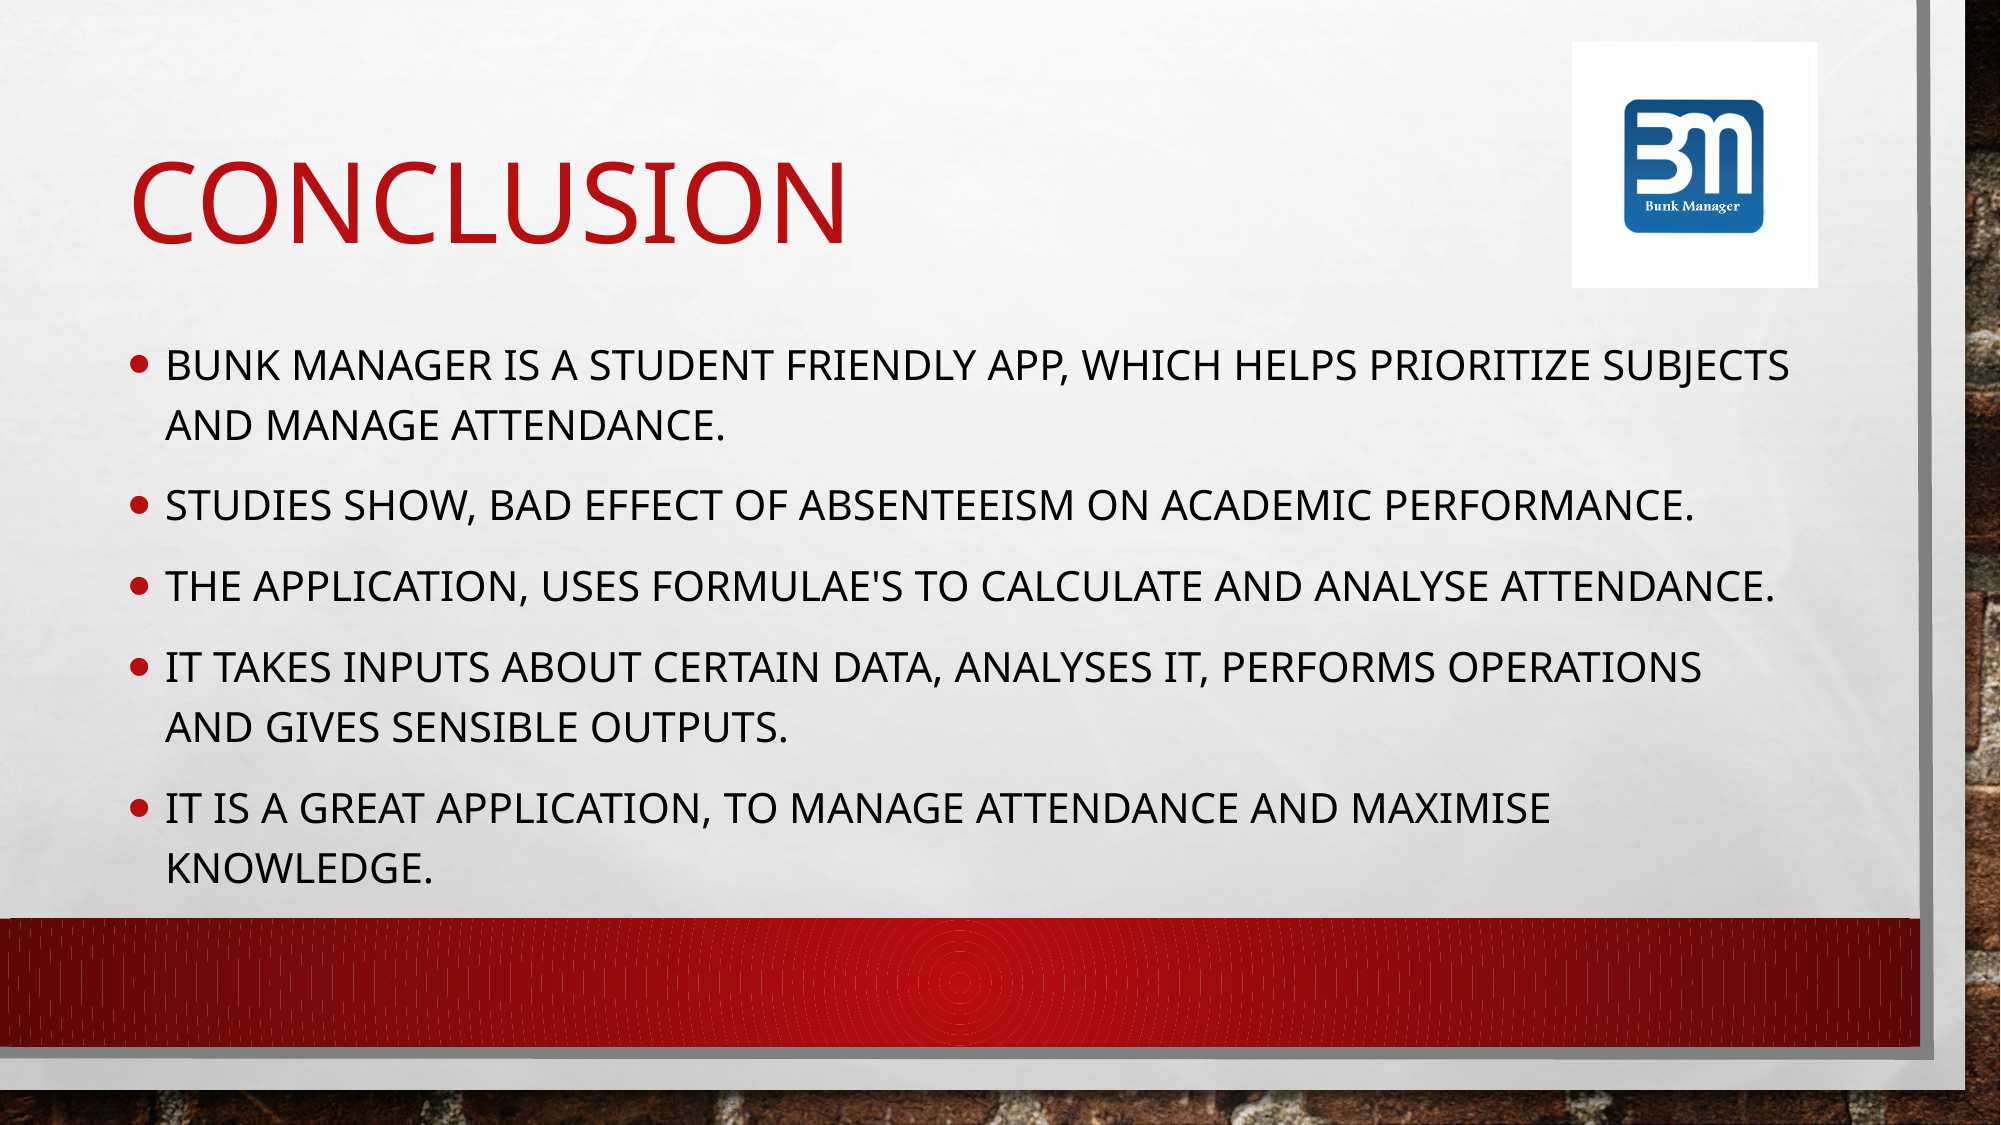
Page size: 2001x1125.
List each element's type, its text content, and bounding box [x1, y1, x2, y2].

picture [0, 0, 2000, 1125]
list Bunk manager is a student friendly app, which helps prioritize subjects and manage attendance. Studies show, bad effect of absenteeism on academic performance. The application, uses formulae's to calculate and analyse attendance. It takes inputs about certain data, analyses it, performs operations and gives sensible outputs. It is a great application, to manage attendance and maximise knowledge. [112, 338, 1818, 882]
picture [1572, 42, 1818, 288]
title Conclusion [112, 112, 1818, 302]
